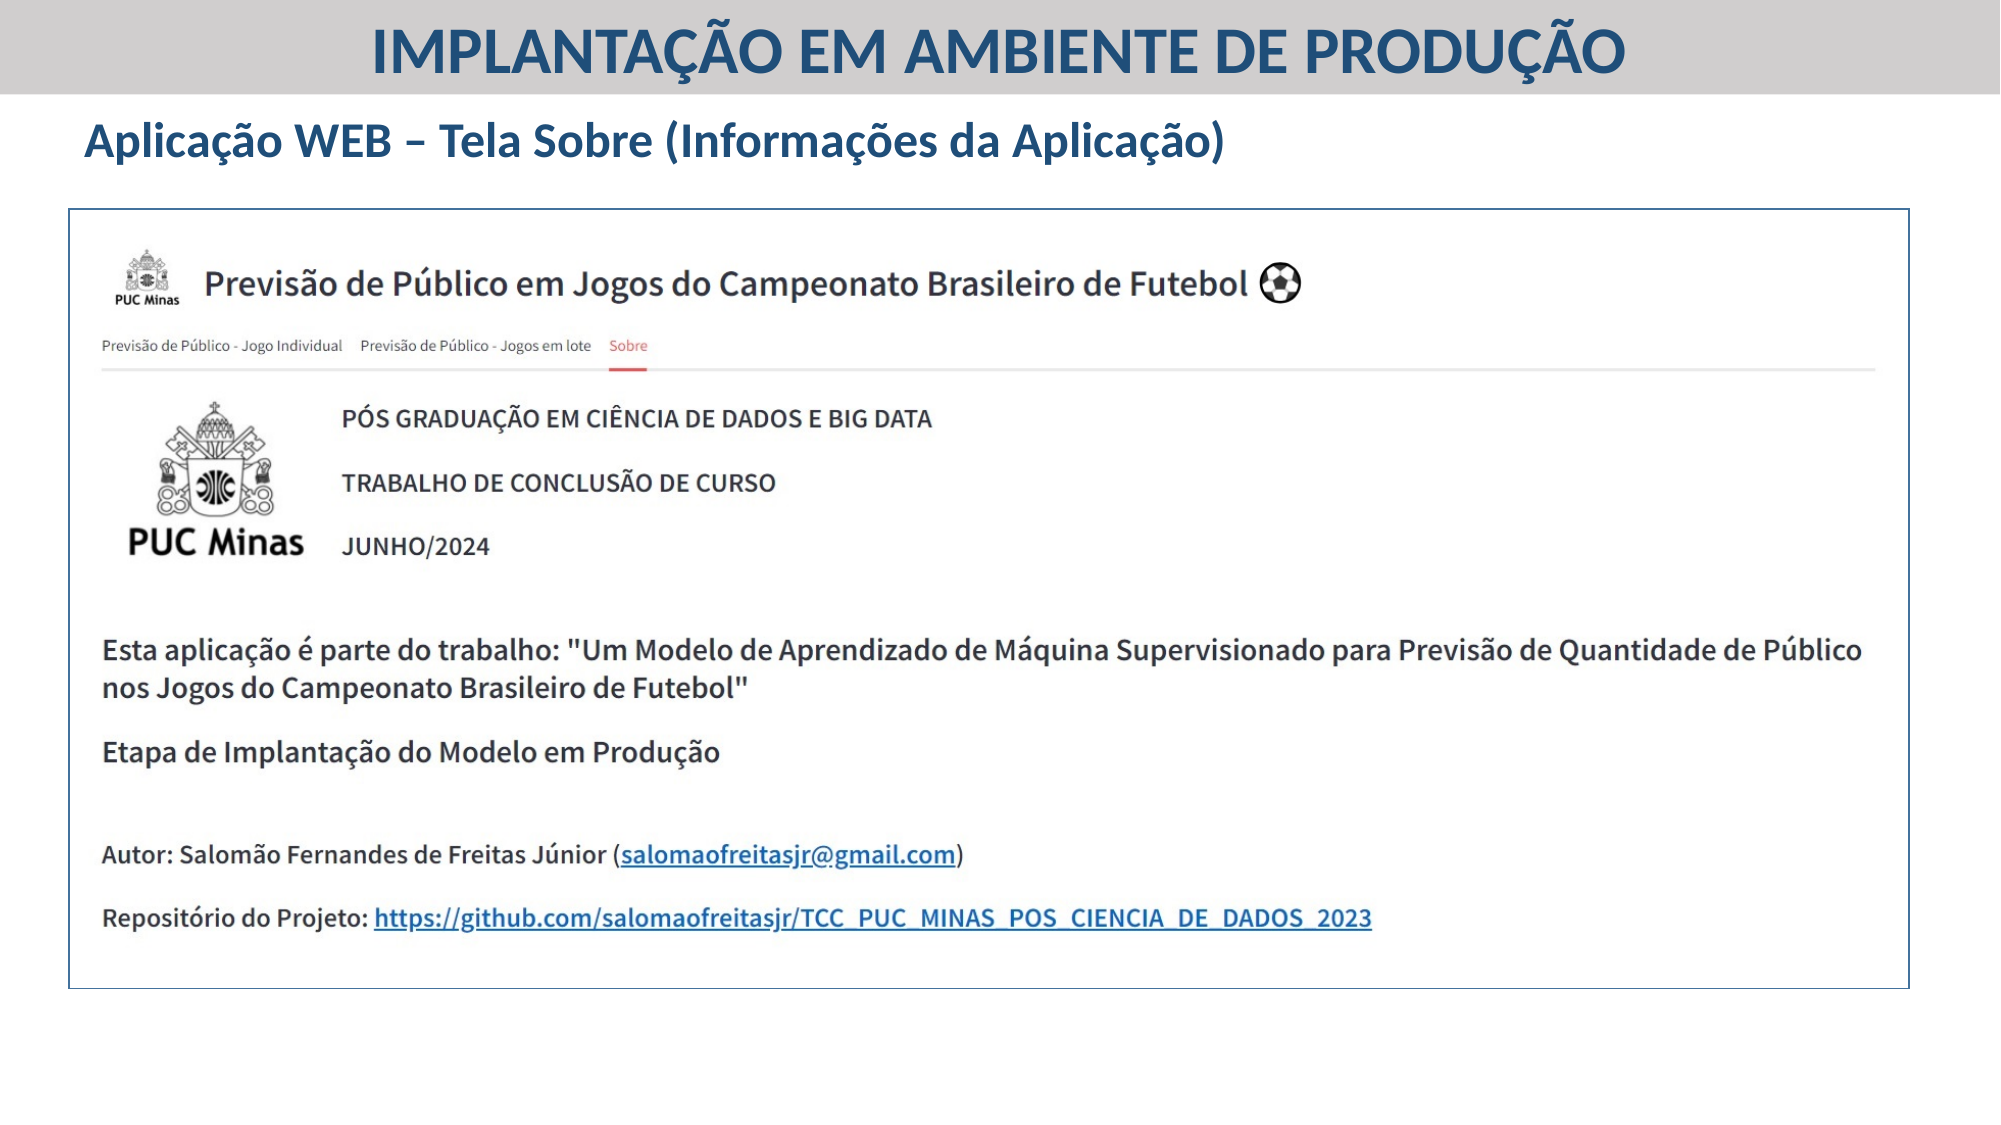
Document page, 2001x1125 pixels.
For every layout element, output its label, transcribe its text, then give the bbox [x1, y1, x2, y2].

text_box [68, 208, 1910, 989]
text_box Aplicação WEB – Tela Sobre (Informações da Aplicação) [69, 100, 2000, 176]
text_box IMPLANTAÇÃO EM AMBIENTE DE PRODUÇÃO [0, 0, 2000, 95]
picture [70, 212, 1908, 988]
